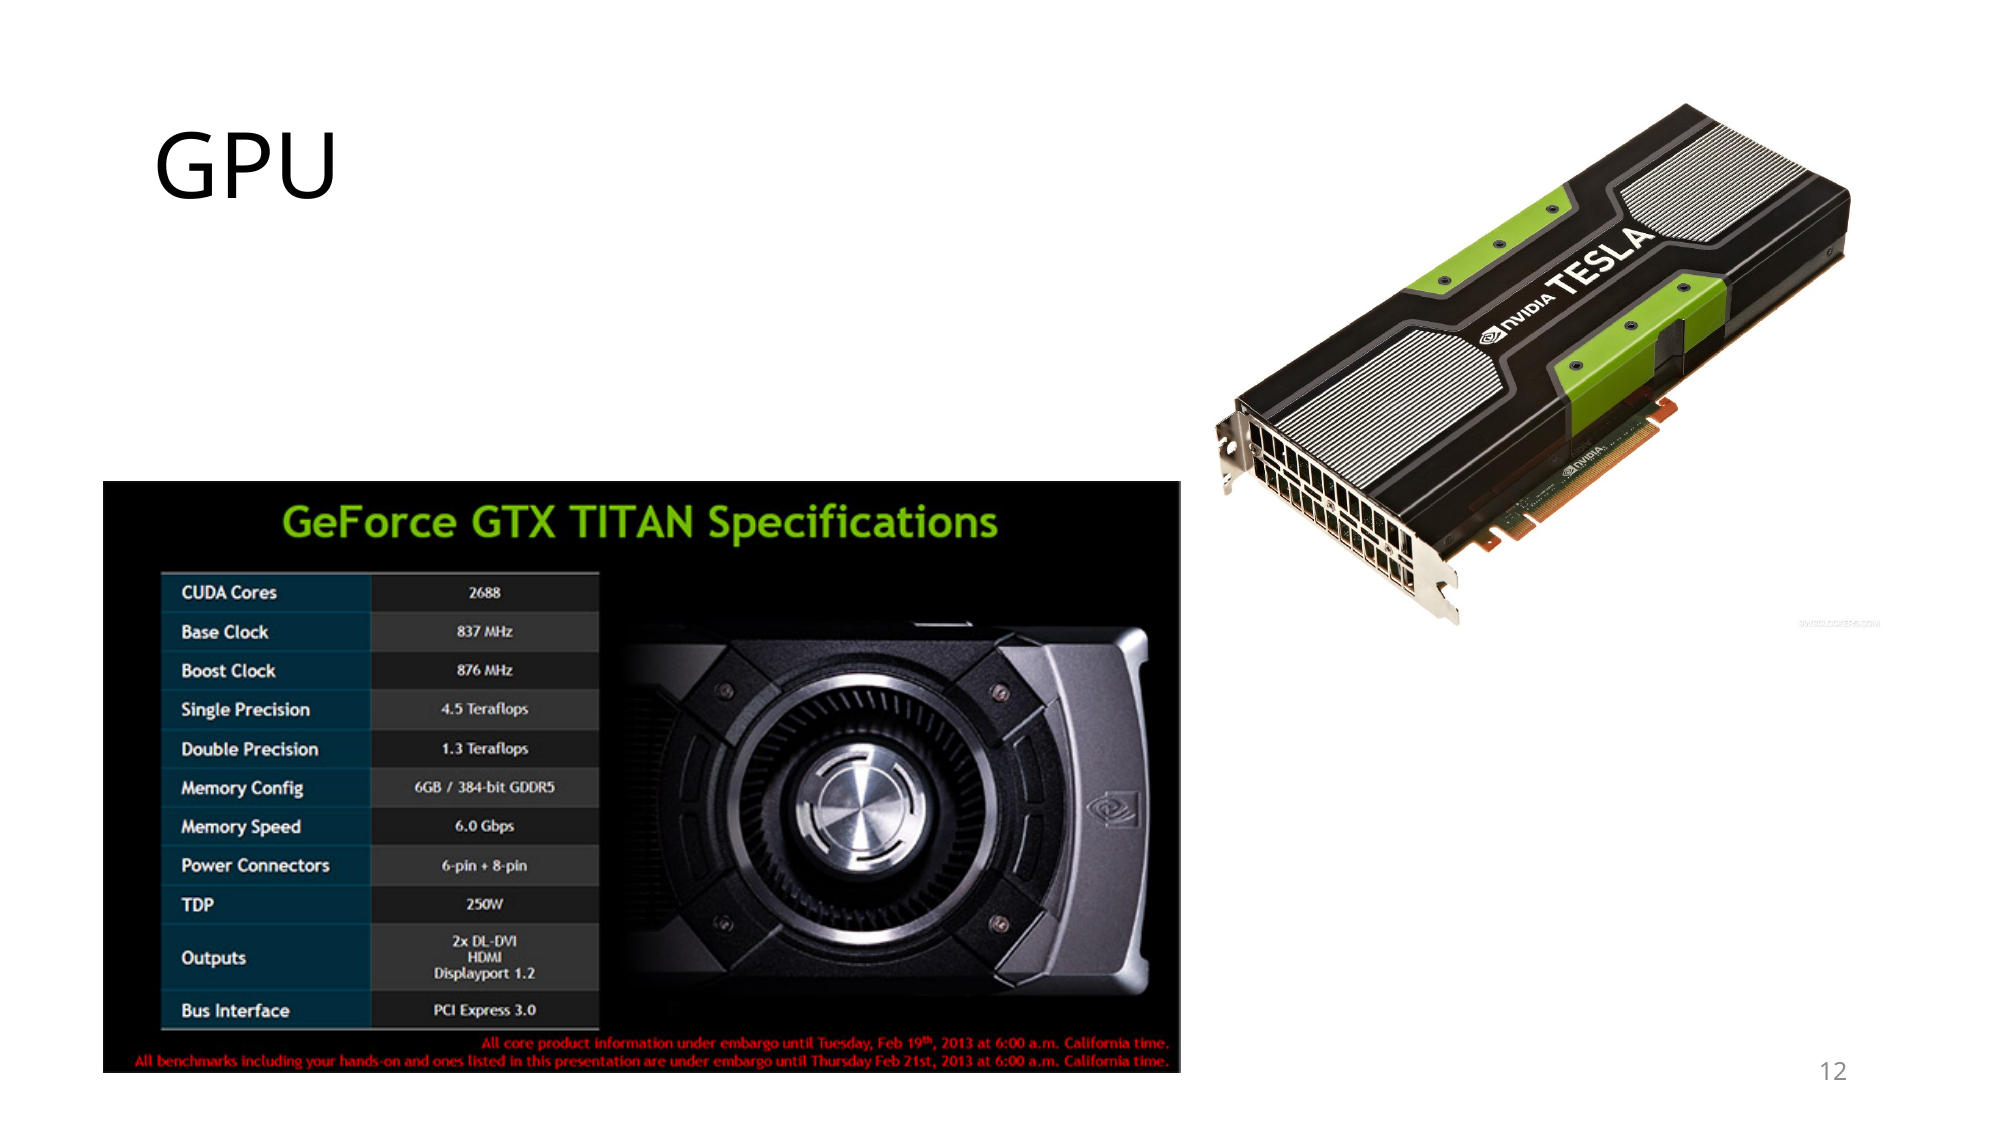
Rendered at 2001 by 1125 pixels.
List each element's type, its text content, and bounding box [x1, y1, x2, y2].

picture [103, 99, 1884, 1073]
slide_number 12 [1412, 1042, 1863, 1103]
title GPU [137, 59, 1863, 278]
